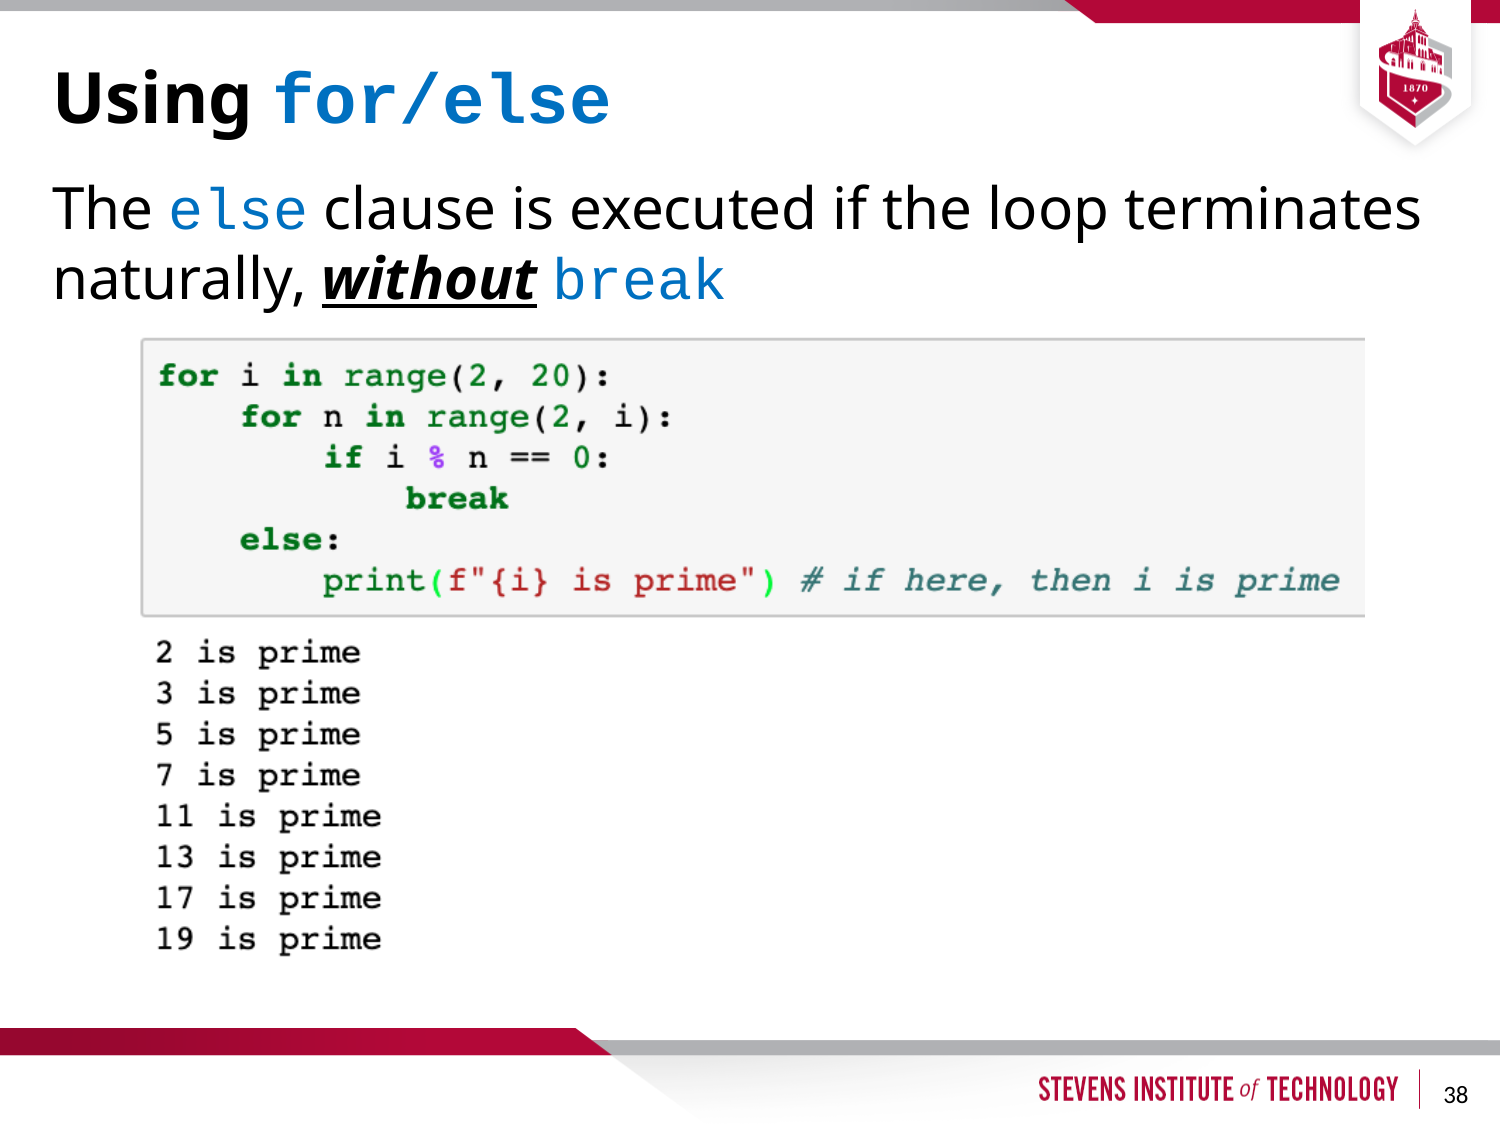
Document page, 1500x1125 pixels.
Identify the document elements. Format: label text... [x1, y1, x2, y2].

picture [0, 0, 1500, 160]
slide_number 38 [1428, 1071, 1490, 1108]
picture [134, 330, 1365, 962]
list The else clause is executed if the loop terminates naturally, without break [37, 163, 1463, 946]
picture [0, 1028, 1500, 1125]
title Using for/else [37, 45, 1338, 150]
